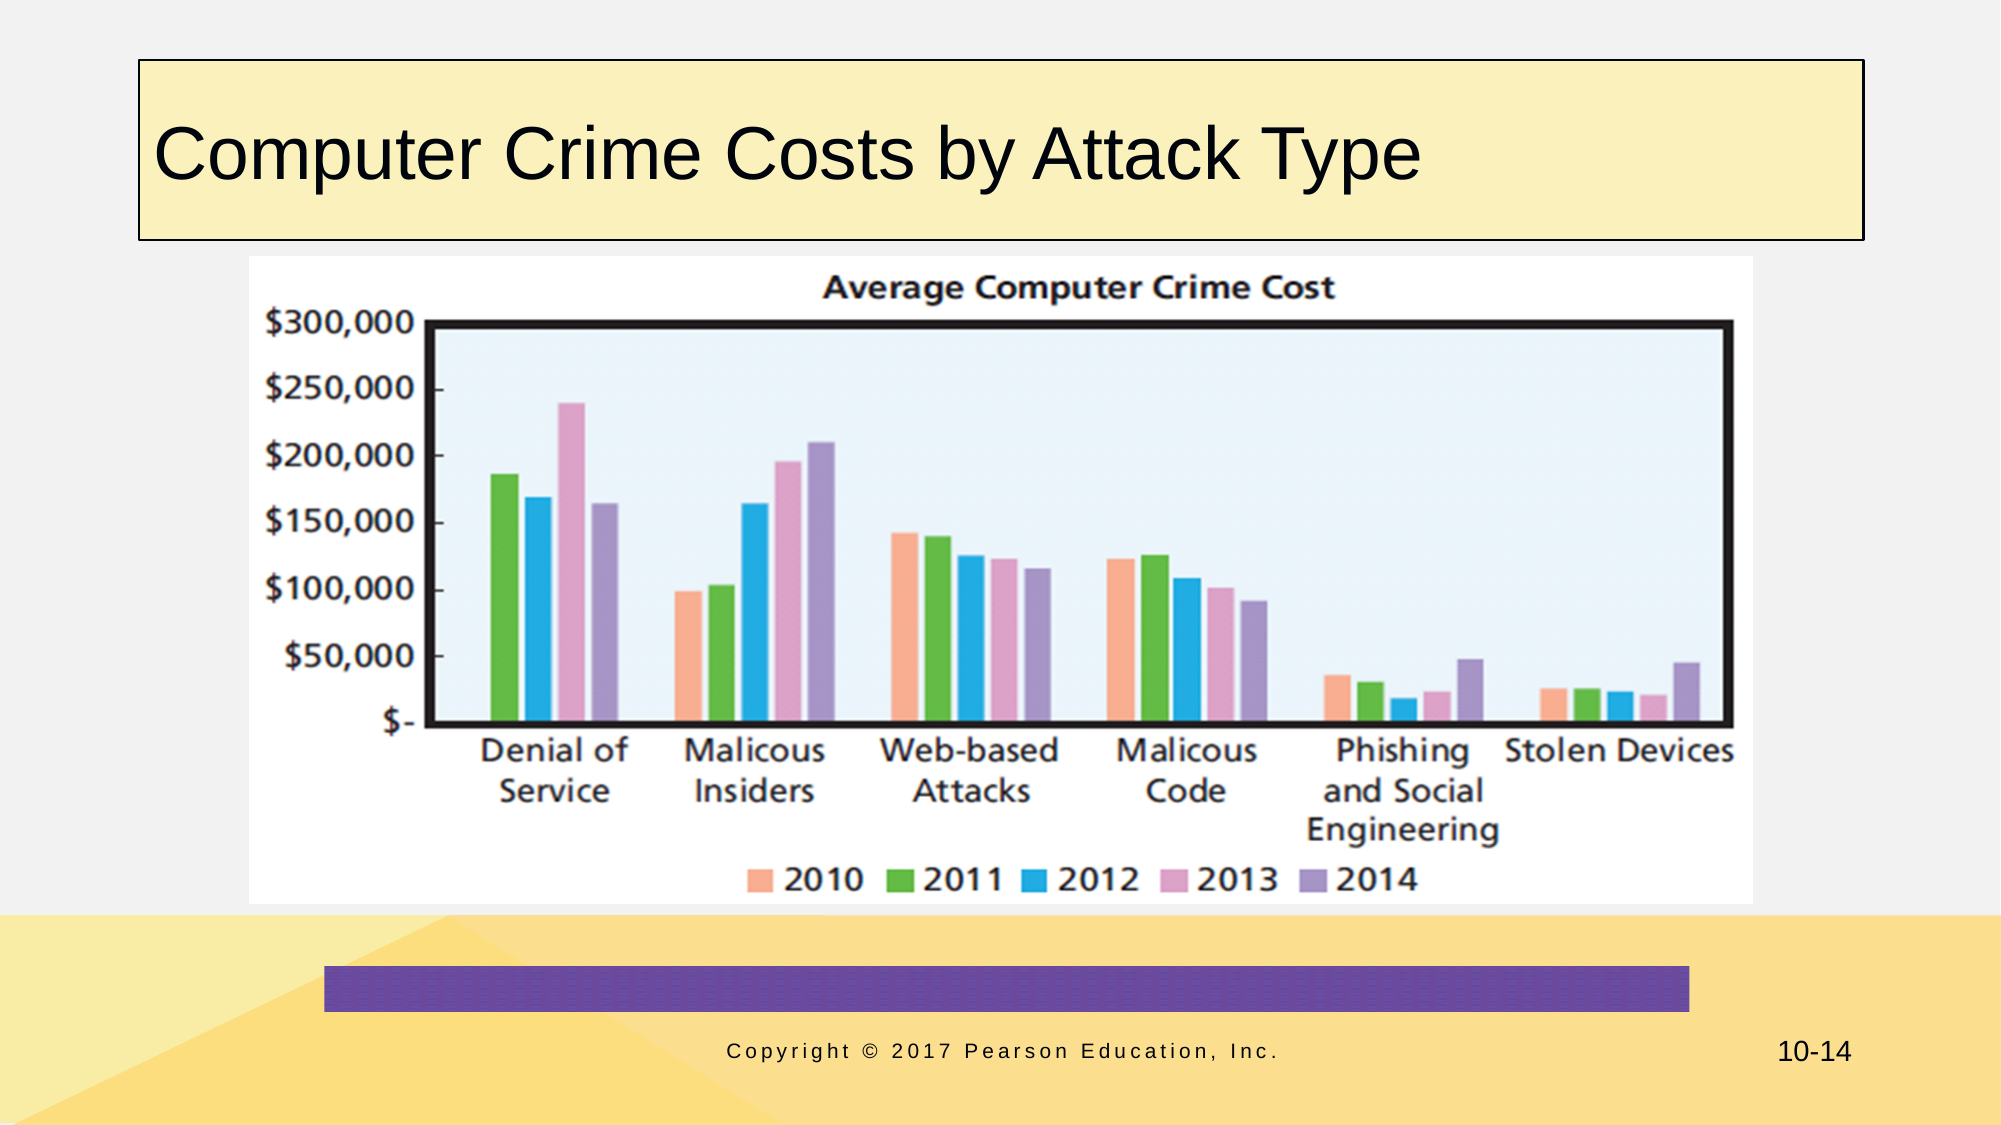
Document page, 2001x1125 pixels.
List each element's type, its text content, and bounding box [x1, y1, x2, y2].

footer Copyright © 2017 Pearson Education, Inc. [326, 1025, 1677, 1075]
text_box [243, 269, 1744, 915]
title Computer Crime Costs by Attack Type [138, 59, 1865, 241]
picture [249, 255, 1753, 904]
